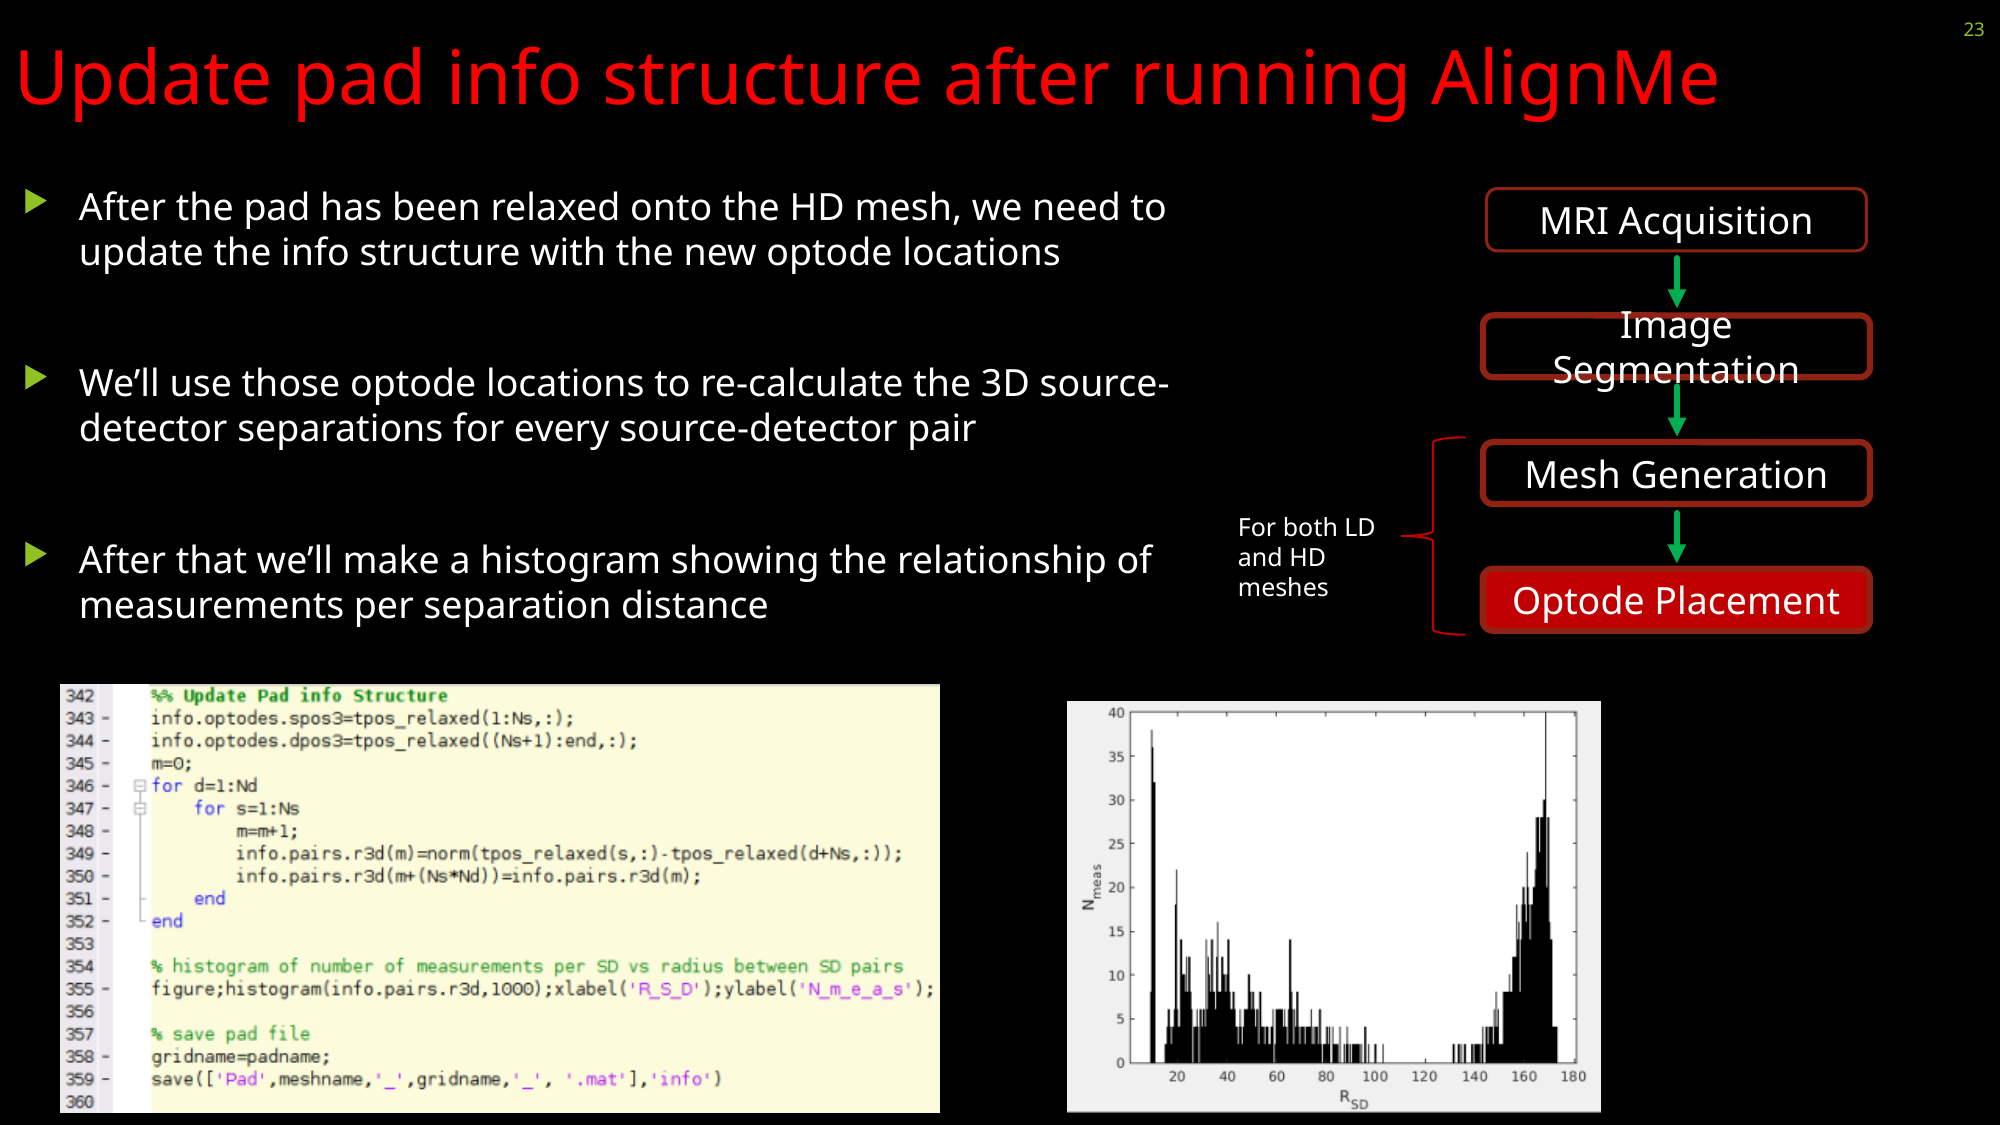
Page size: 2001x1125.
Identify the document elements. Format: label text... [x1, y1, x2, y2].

picture [1067, 700, 1601, 1114]
text_box [1431, 436, 1466, 636]
slide_number 23 [1887, 0, 2000, 61]
text_box Mesh Generation [1481, 440, 1872, 506]
text_box Image Segmentation [1481, 313, 1872, 379]
text_box After the pad has been relaxed onto the HD mesh, we need to update the info structure with the new optode locations We’ll use those optode locations to re-calculate the 3D source-detector separations for every source-detector pair After that we’ll make a histogram showing the relationship of measurements per separation distance [7, 175, 1246, 874]
text_box Optode Placement [1481, 567, 1872, 633]
text_box MRI Acquisition [1485, 187, 1868, 253]
text_box Update pad info structure after running AlignMe [0, 0, 2000, 149]
text_box For both LD and HD meshes [1246, 503, 1431, 609]
picture [59, 684, 941, 1114]
